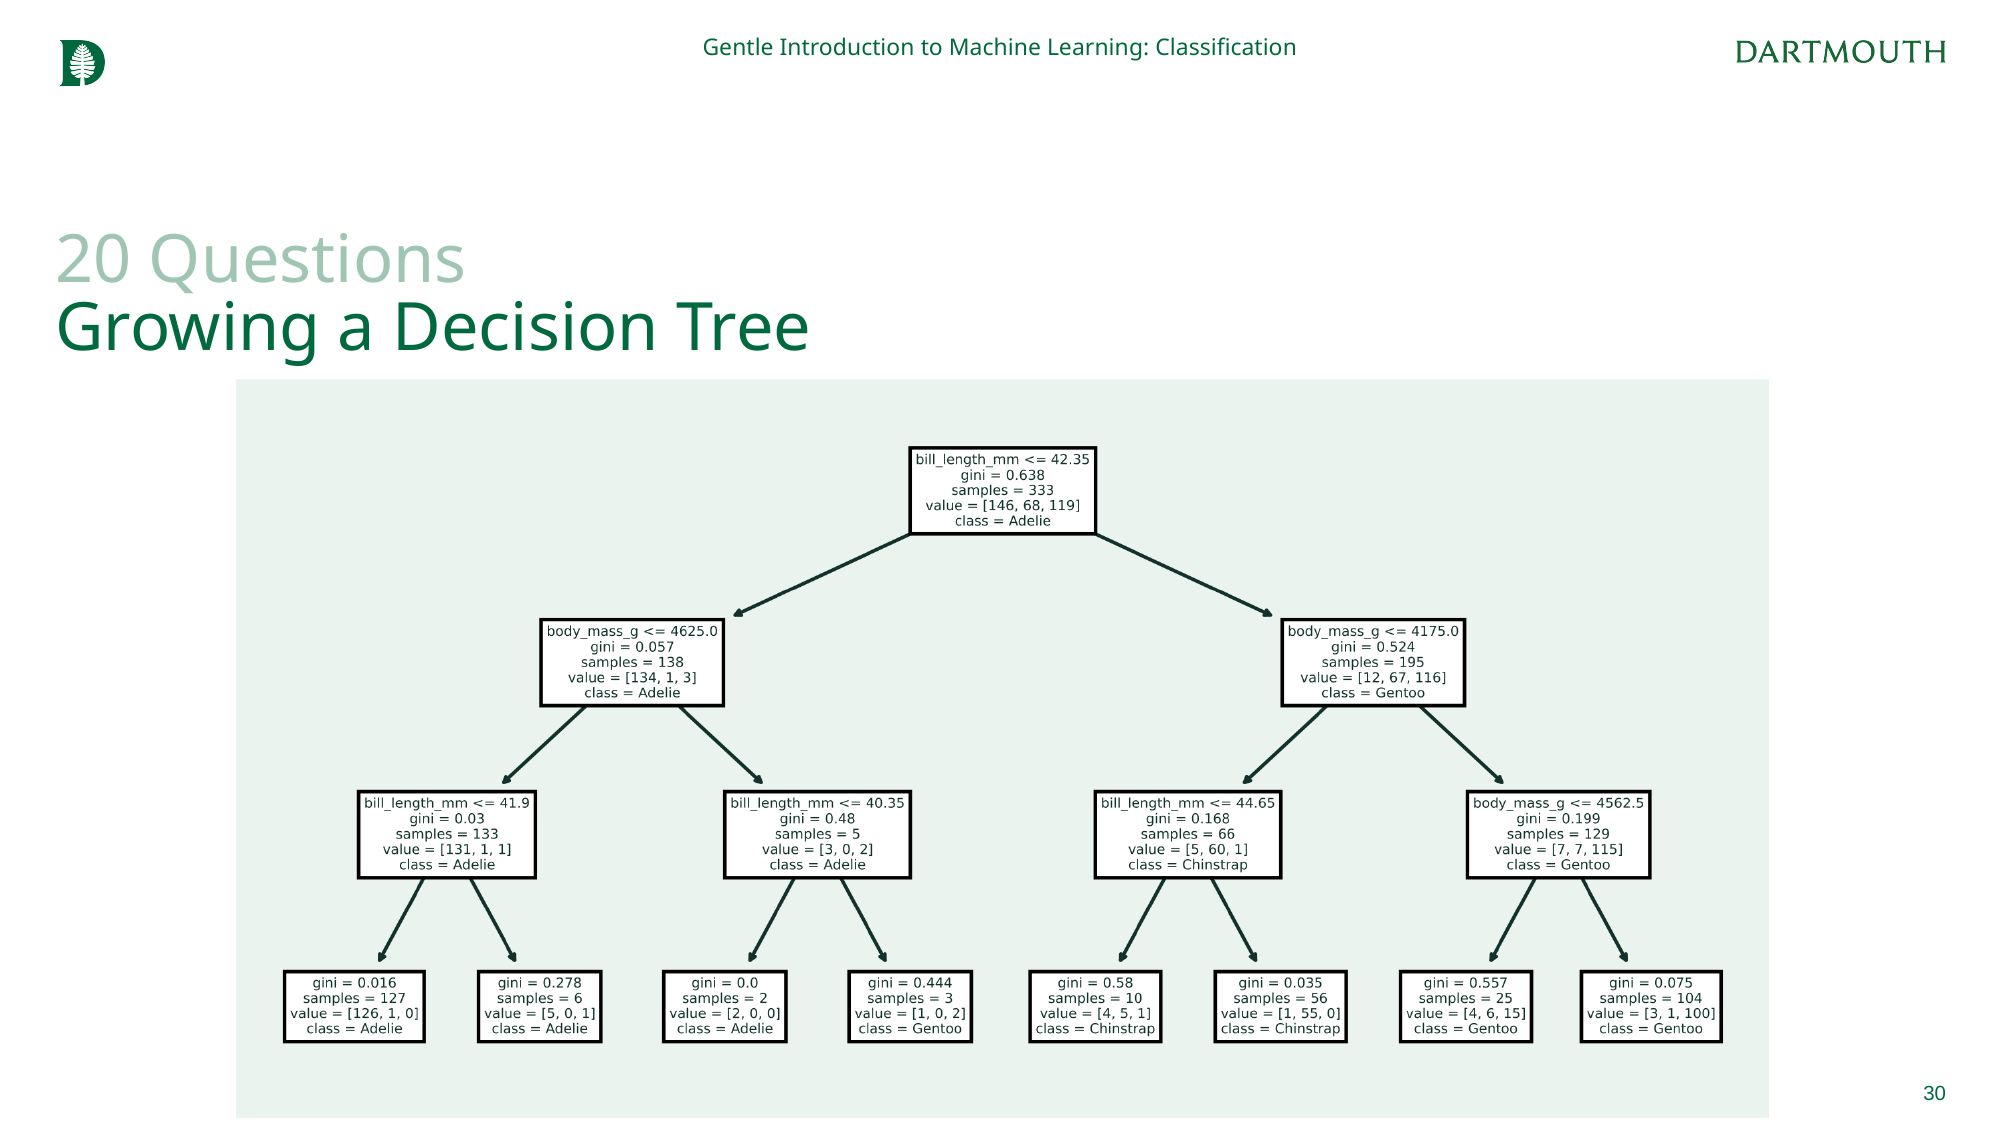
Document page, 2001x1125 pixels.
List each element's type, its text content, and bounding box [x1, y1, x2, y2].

slide_number 30 [1860, 1074, 1947, 1111]
title 20 Questions Growing a Decision Tree [54, 227, 1950, 380]
picture [60, 40, 105, 86]
picture [1735, 39, 1947, 64]
footer Gentle Introduction to Machine Learning: Classification [390, 30, 1610, 66]
picture [235, 379, 1769, 1118]
